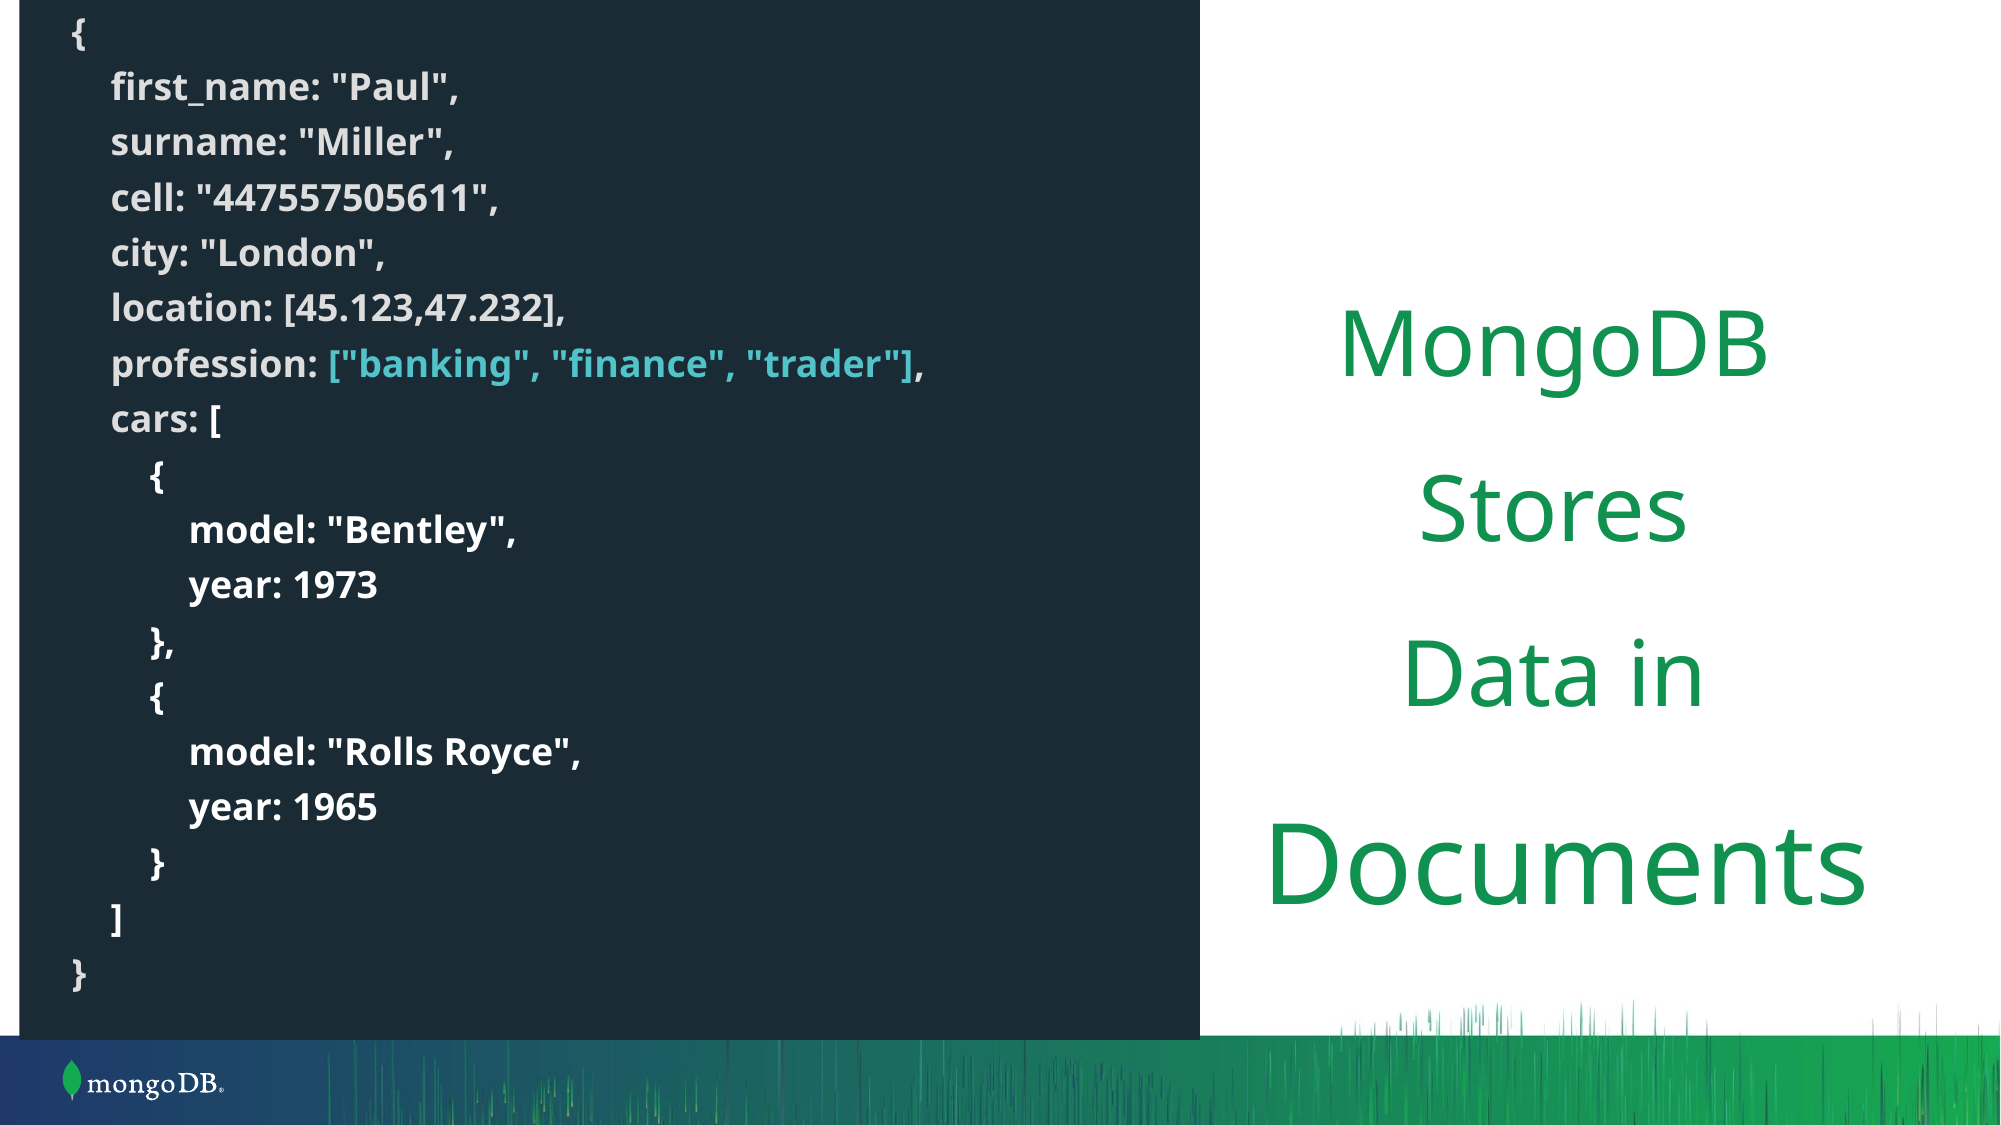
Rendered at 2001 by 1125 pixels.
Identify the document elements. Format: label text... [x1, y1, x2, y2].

title MongoDB Stores Data in Documents [1170, 48, 1962, 935]
picture [0, 0, 2001, 1125]
list { first_name: "Paul", surname: "Miller", cell: "447557505611", city: "London", location: [45.123,47.232], profession: ["banking", "finance", "trader"], cars: [ { model: "Bentley", year: 1973 }, { model: "Rolls Royce", year: 1965 } ] } [19, 0, 1200, 1040]
